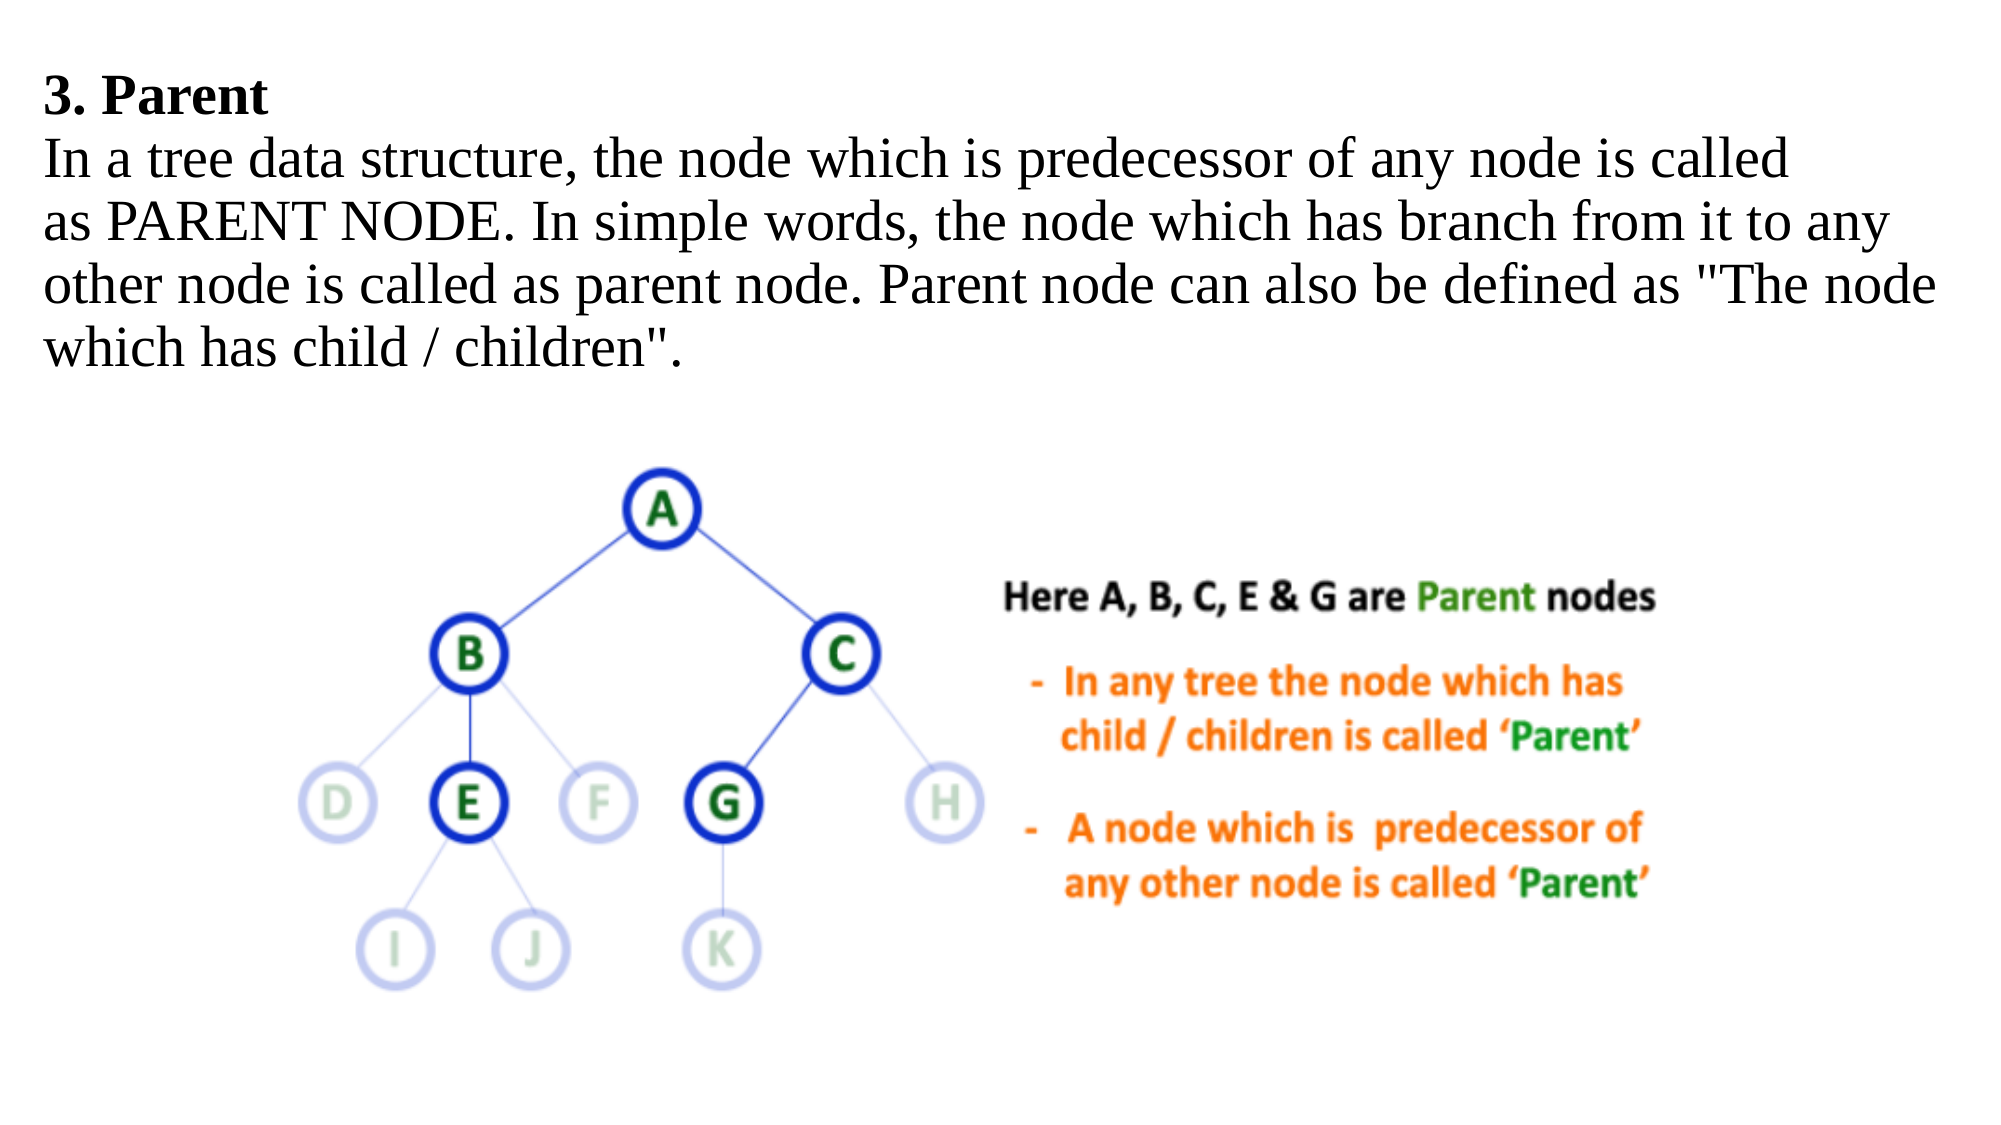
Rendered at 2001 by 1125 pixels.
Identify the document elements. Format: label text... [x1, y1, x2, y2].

picture [192, 449, 1696, 1069]
title 3. Parent In a tree data structure, the node which is predecessor of any node is called as PARENT NODE. In simple words, the node which has branch from it to any other node is called as parent node. Parent node can also be defined as "The node which has child / children". [28, 162, 2000, 350]
